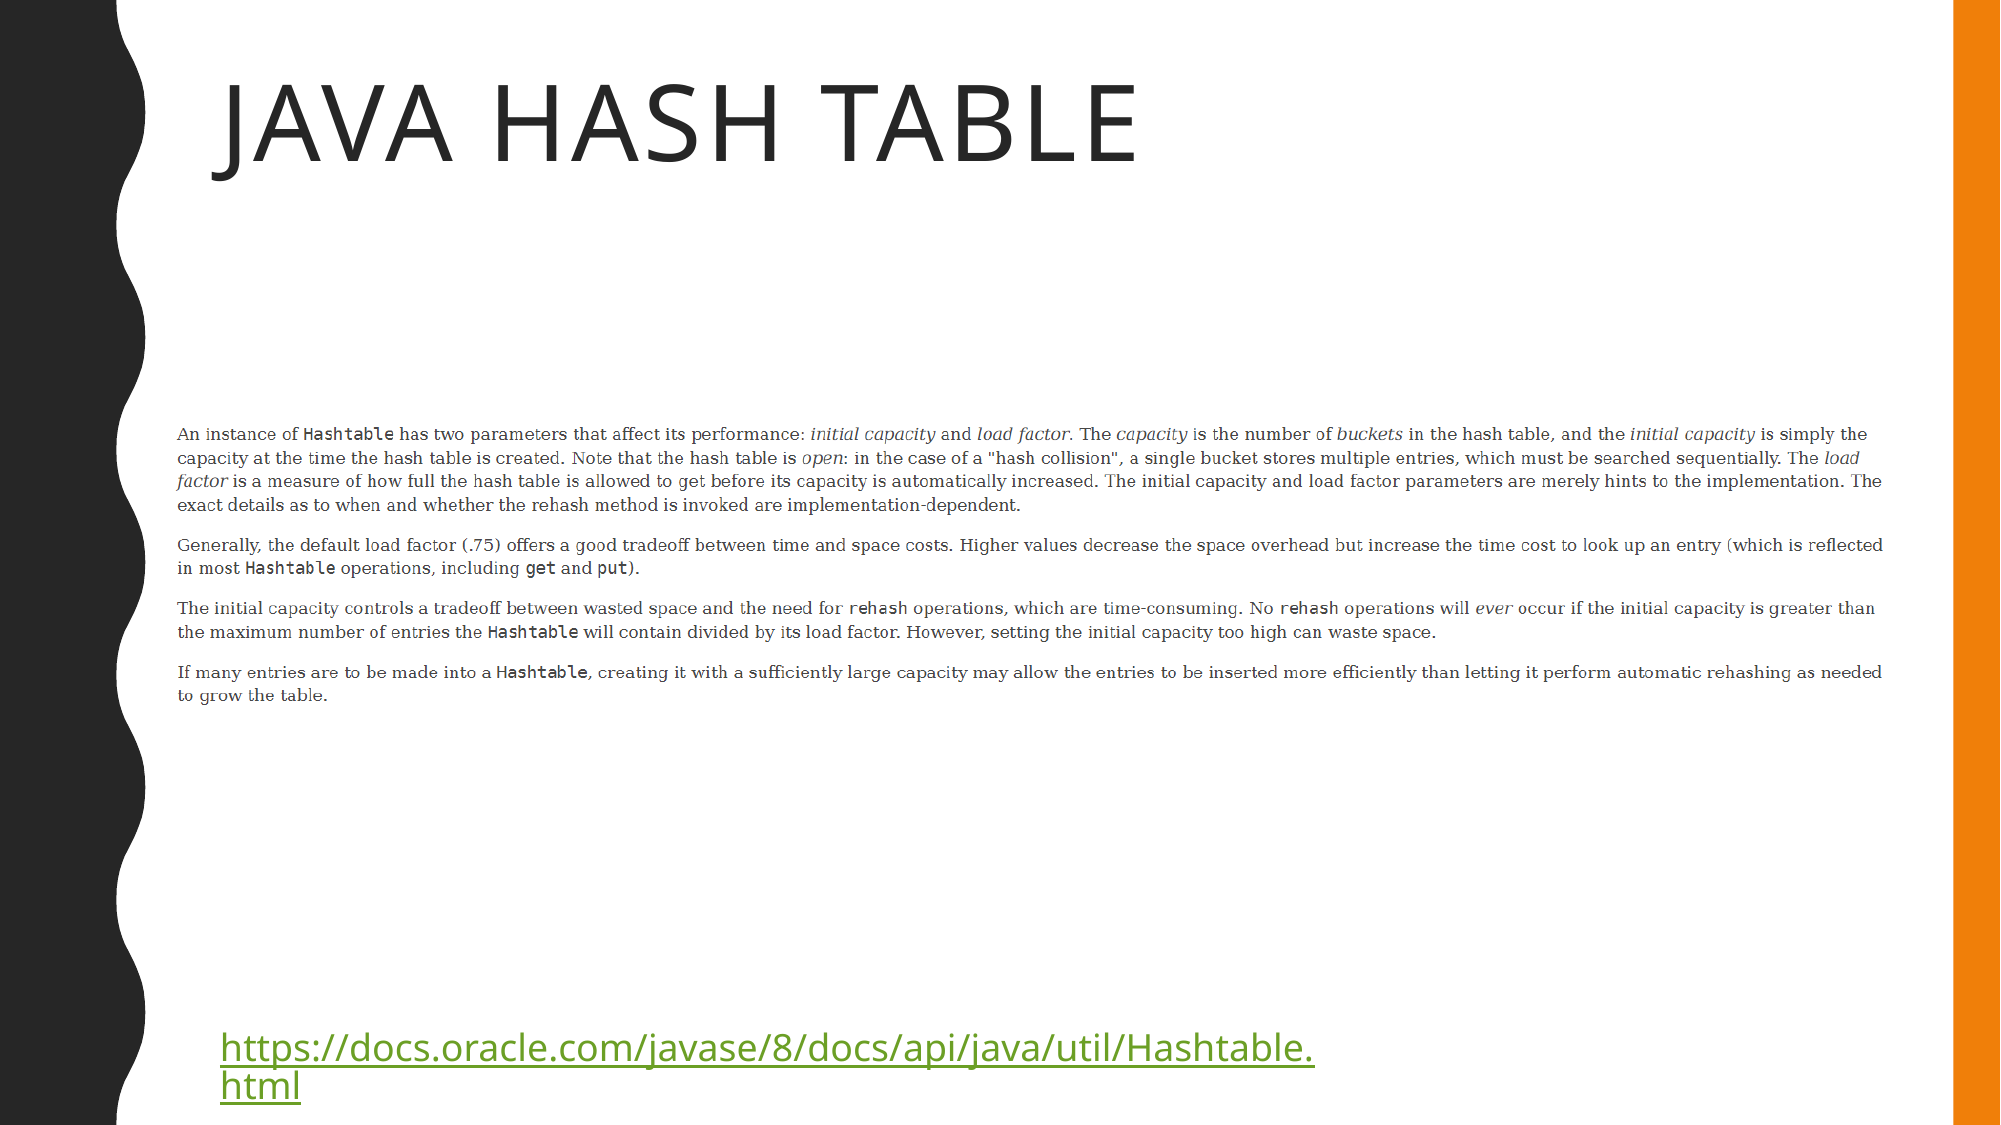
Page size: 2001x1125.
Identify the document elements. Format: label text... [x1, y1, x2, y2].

picture [167, 409, 1914, 715]
text_box https://docs.oracle.com/javase/8/docs/api/java/util/Hashtable.html [205, 1016, 1333, 1083]
title Java hash table [205, 62, 1875, 308]
